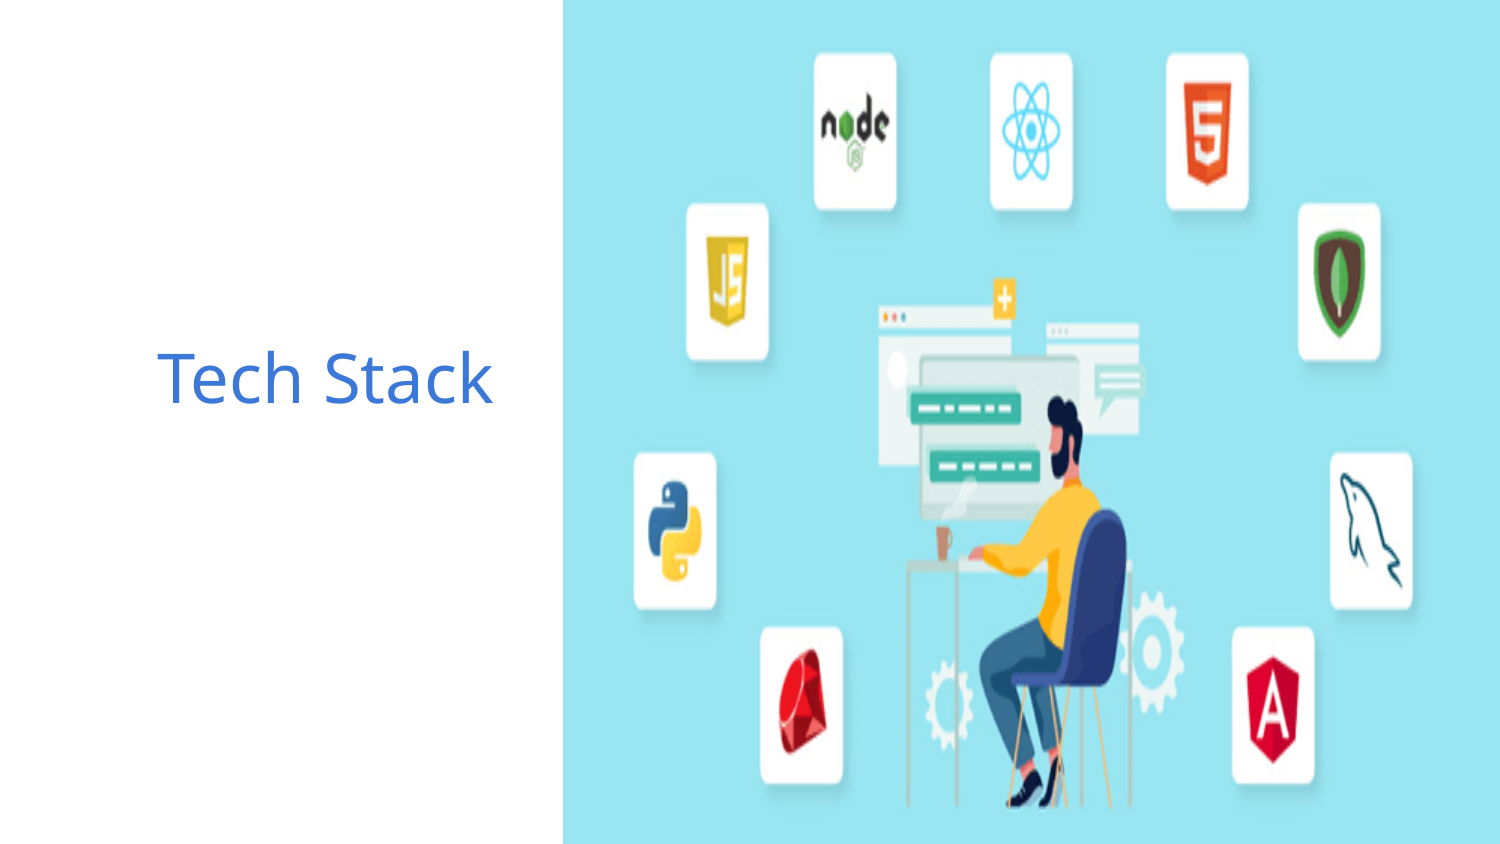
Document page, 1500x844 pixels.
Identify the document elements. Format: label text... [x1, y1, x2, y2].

picture [563, 0, 1500, 844]
title Tech Stack [156, 334, 509, 494]
